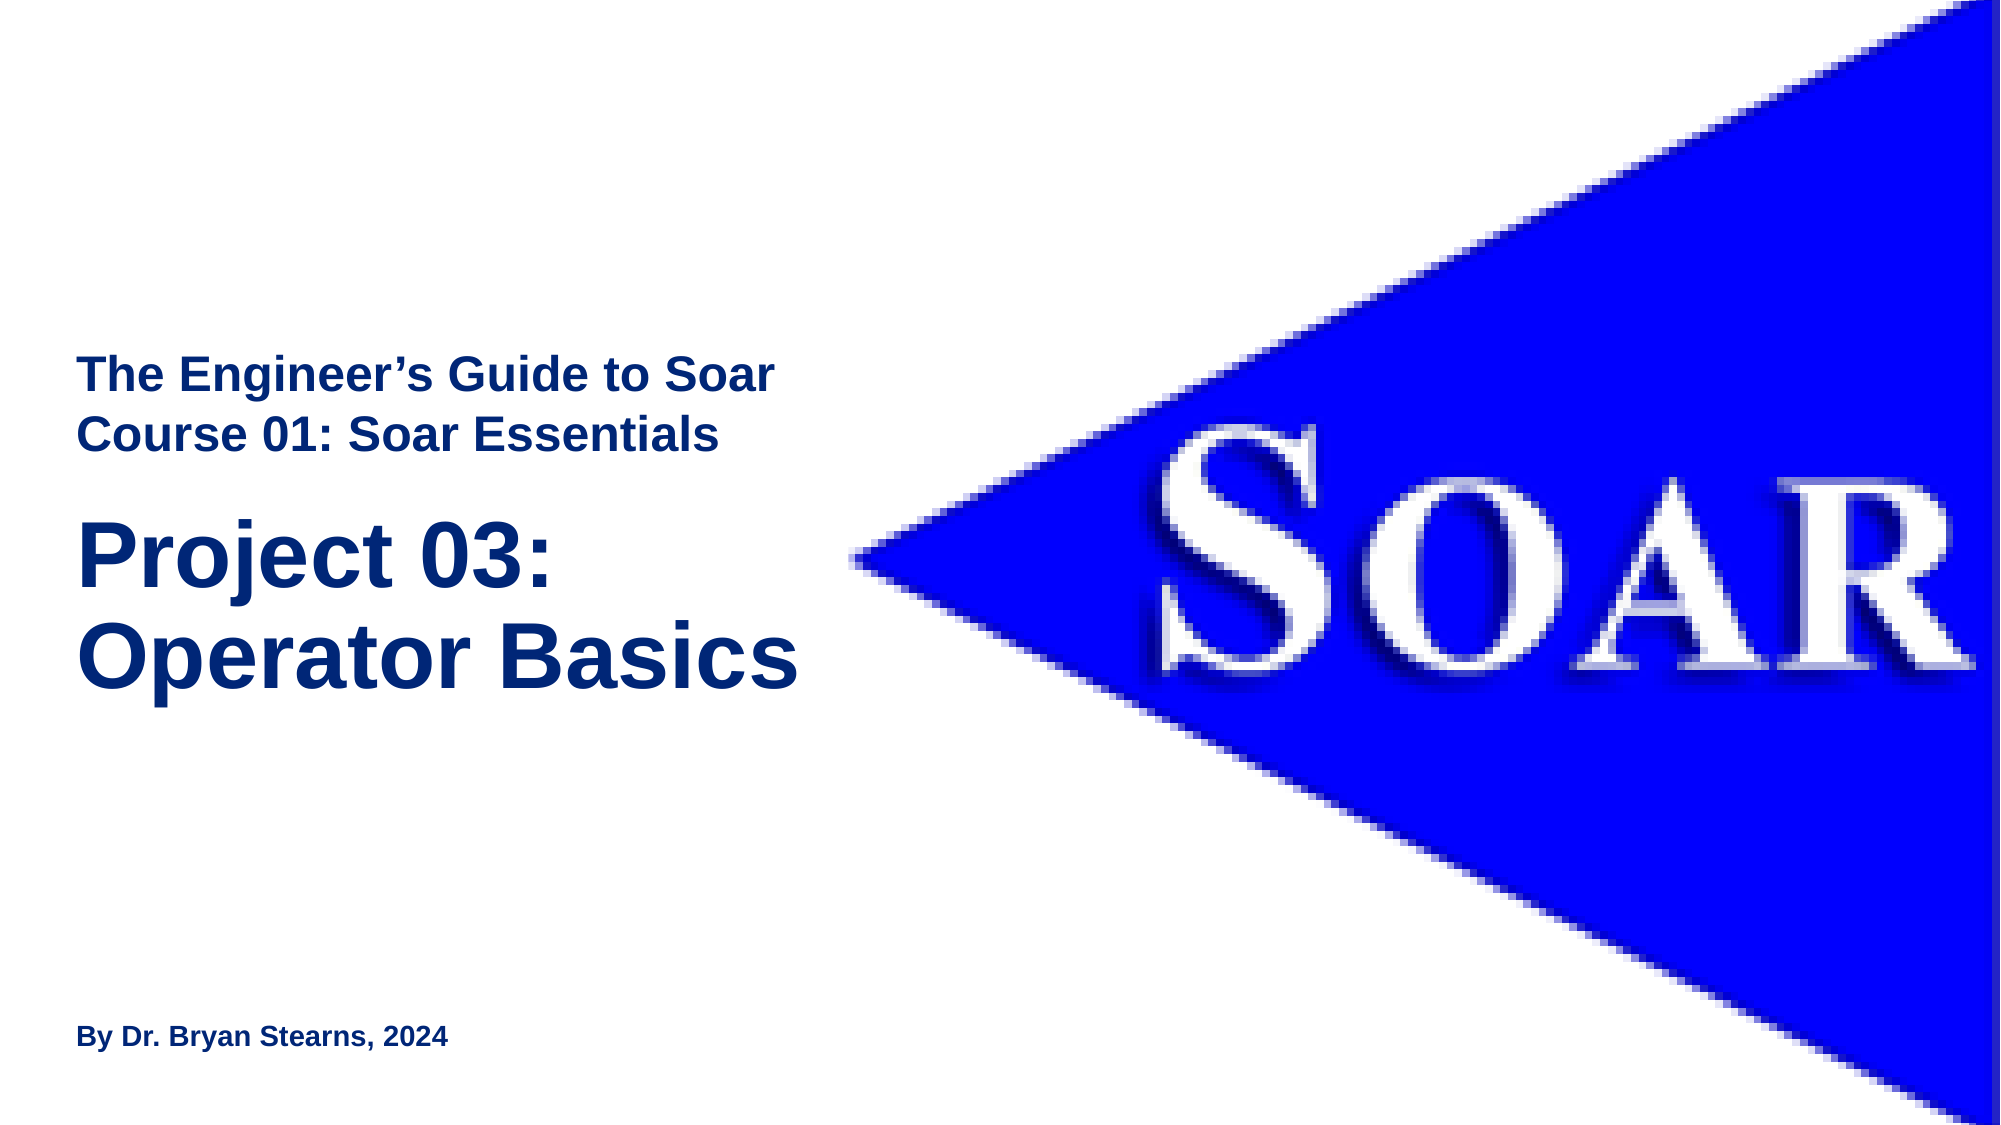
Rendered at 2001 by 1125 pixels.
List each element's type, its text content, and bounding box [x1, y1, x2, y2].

picture [848, 0, 2000, 1125]
list The Engineer’s Guide to Soar Course 01: Soar Essentials [76, 340, 848, 462]
list By Dr. Bryan Stearns, 2024 [76, 1016, 848, 1052]
title Project 03: Operator Basics [76, 504, 848, 709]
